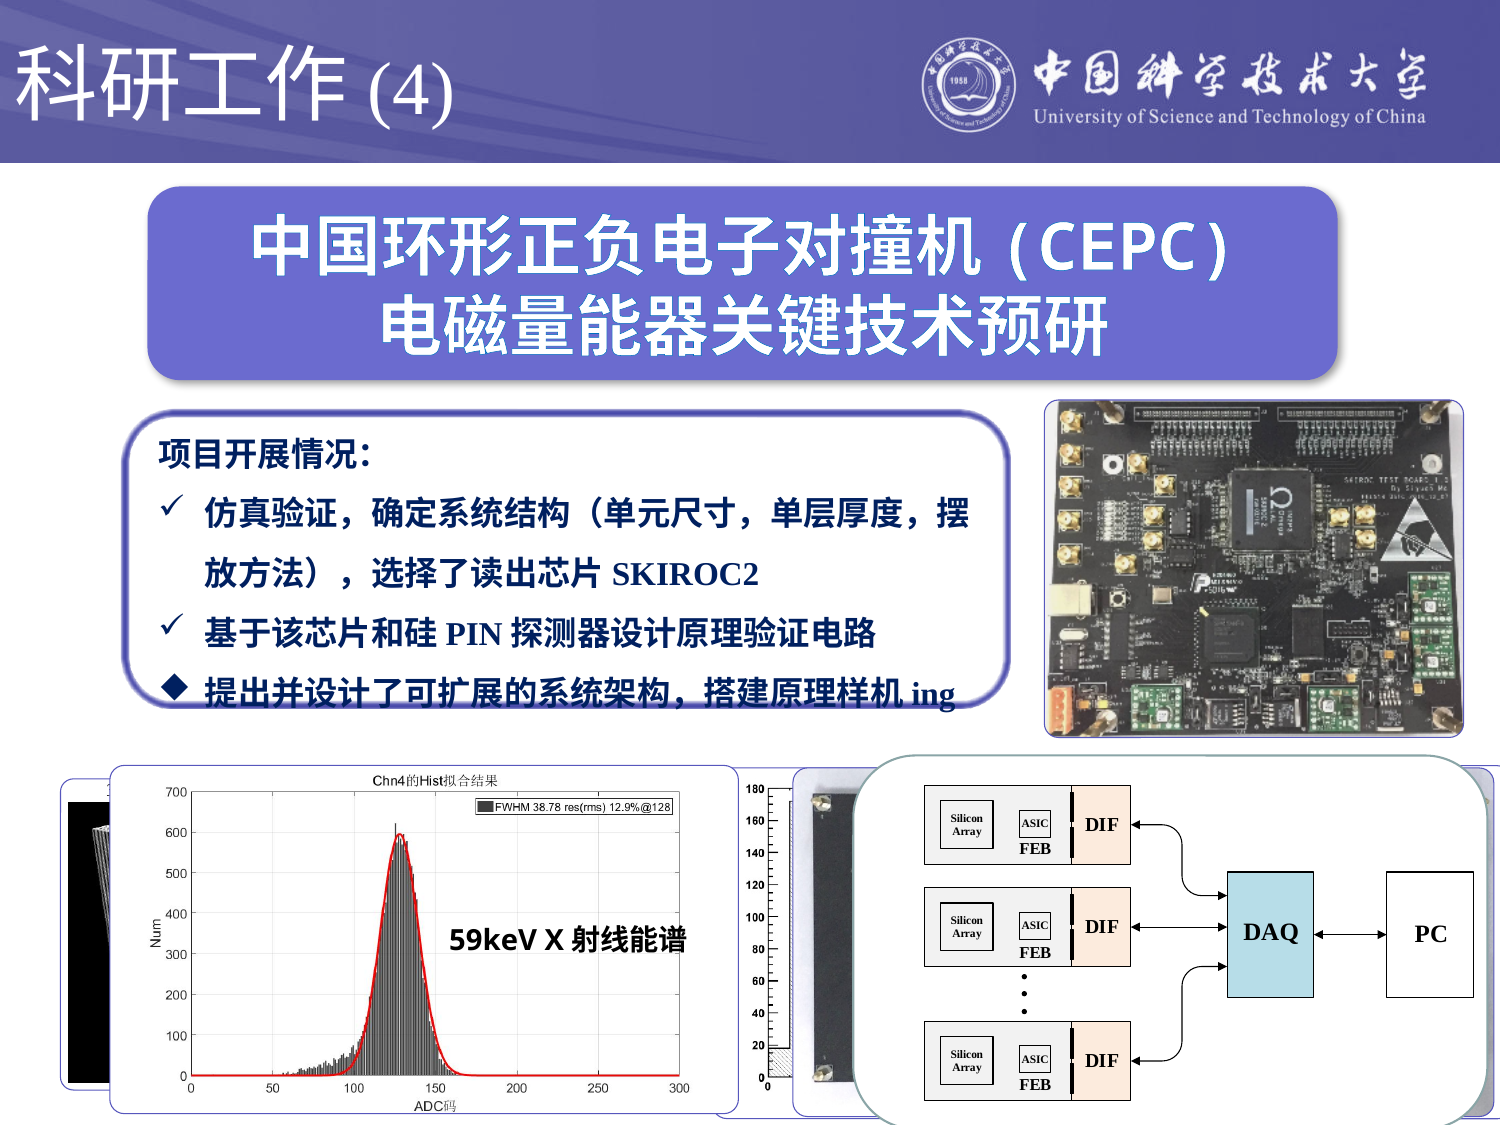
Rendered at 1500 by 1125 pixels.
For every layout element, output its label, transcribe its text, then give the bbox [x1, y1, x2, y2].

picture [712, 767, 853, 1119]
text_box 项目开展情况： 仿真验证，确定系统结构（单元尺寸，单层厚度，摆放方法），选择了读出芯片SKIROC2 基于该芯片和硅PIN探测器设计原理验证电路 提出并设计了可扩展的系统架构，搭建原理样机ing [128, 392, 1006, 735]
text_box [853, 755, 1500, 1125]
text_box 中国环形正负电子对撞机(CEPC) 电磁量能器关键技术预研 [147, 186, 1338, 381]
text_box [109, 765, 739, 1114]
picture [0, 0, 1500, 163]
picture [1044, 399, 1464, 738]
picture [60, 778, 109, 1091]
